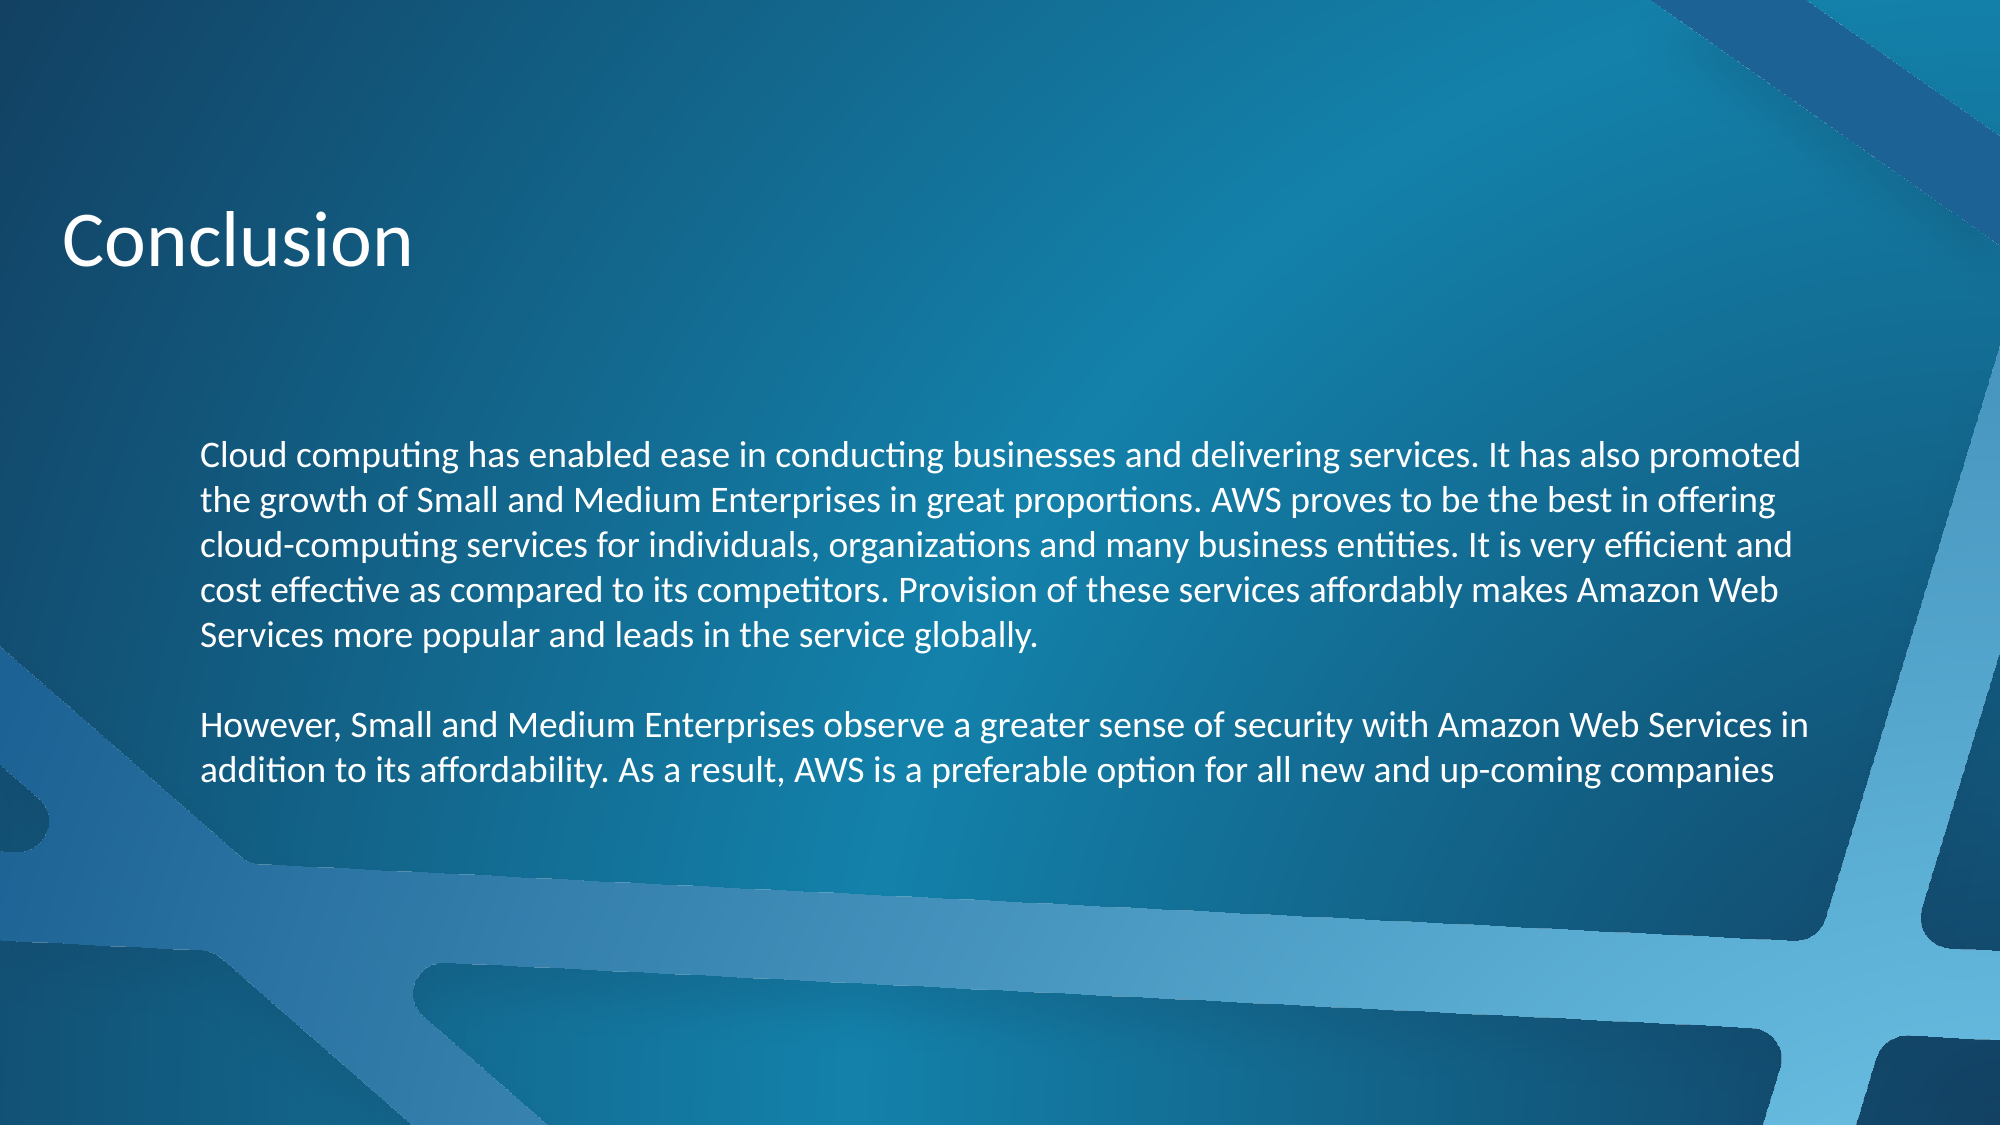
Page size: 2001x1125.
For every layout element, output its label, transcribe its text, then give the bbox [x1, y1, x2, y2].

title Conclusion [62, 187, 610, 287]
picture [0, 0, 2000, 1125]
list Cloud computing has enabled ease in conducting businesses and delivering services. It has also promoted the growth of Small and Medium Enterprises in great proportions. AWS proves to be the best in offering cloud-computing services for individuals, organizations and many business entities. It is very eﬃcient and cost effective as compared to its competitors. Provision of these services affordably makes Amazon Web Services more popular and leads in the service globally. However, Small and Medium Enterprises observe a greater sense of security with Amazon Web Services in addition to its affordability. As a result, AWS is a preferable option for all new and up-coming companies [200, 429, 1853, 839]
